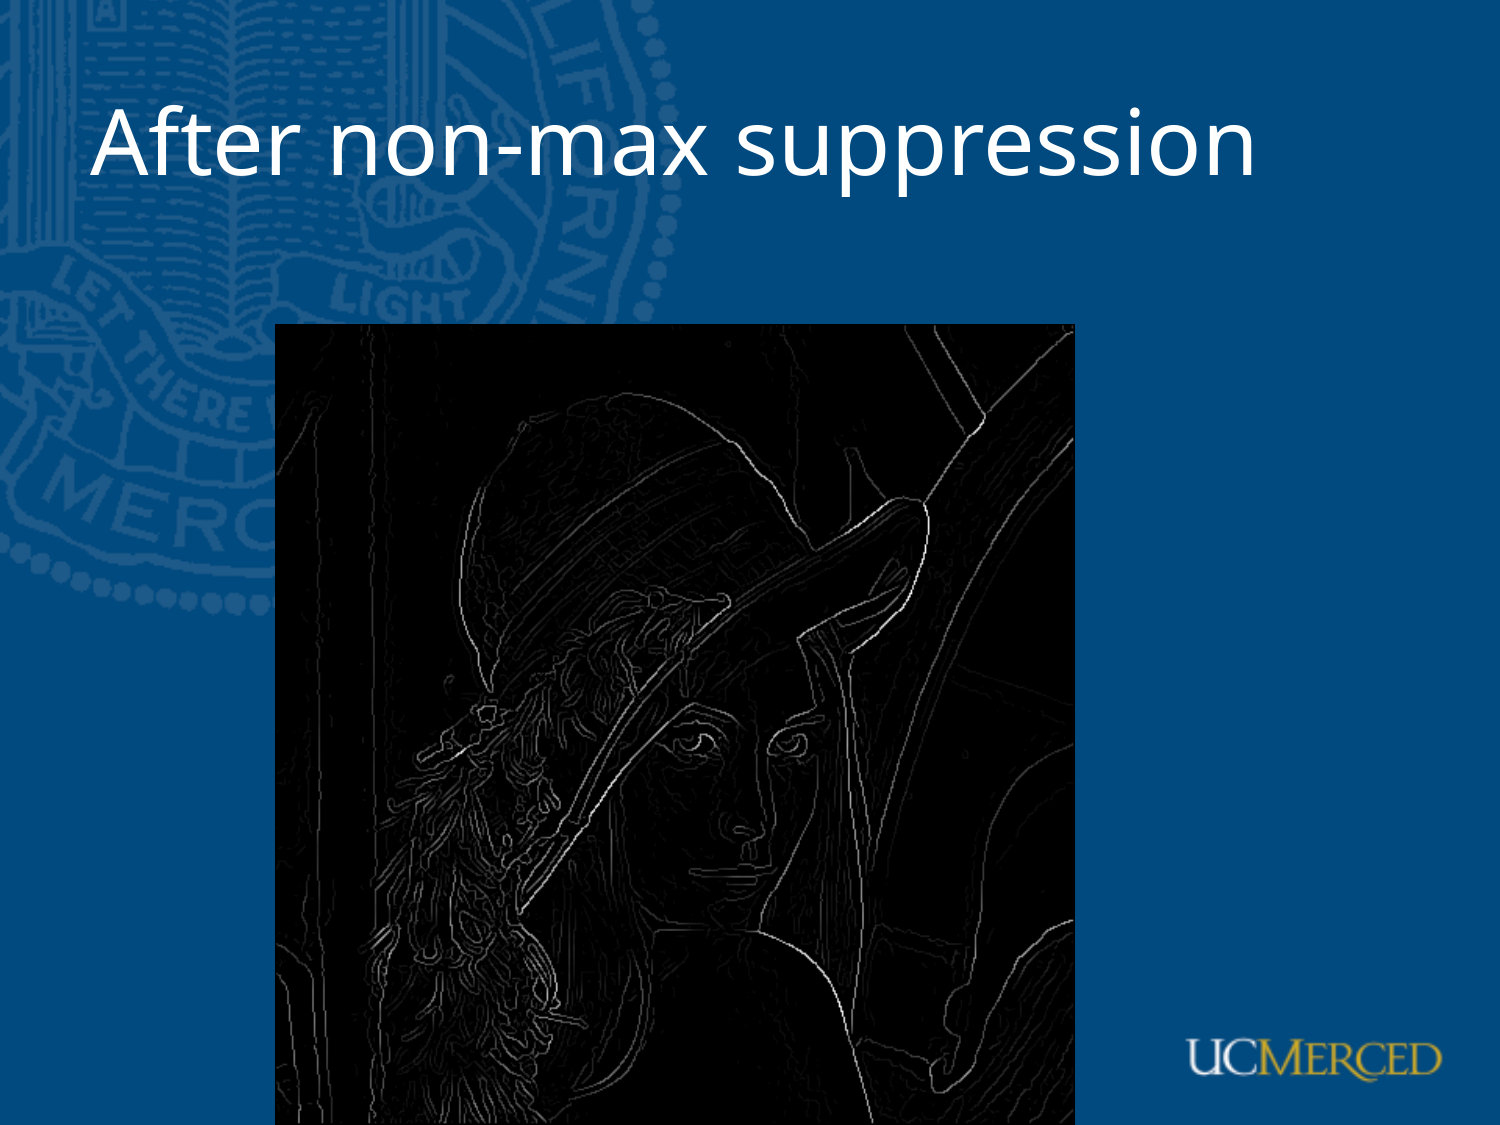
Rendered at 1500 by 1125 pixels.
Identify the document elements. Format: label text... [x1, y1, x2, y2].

title After non-max suppression [75, 45, 1425, 233]
picture [0, 0, 1500, 1125]
